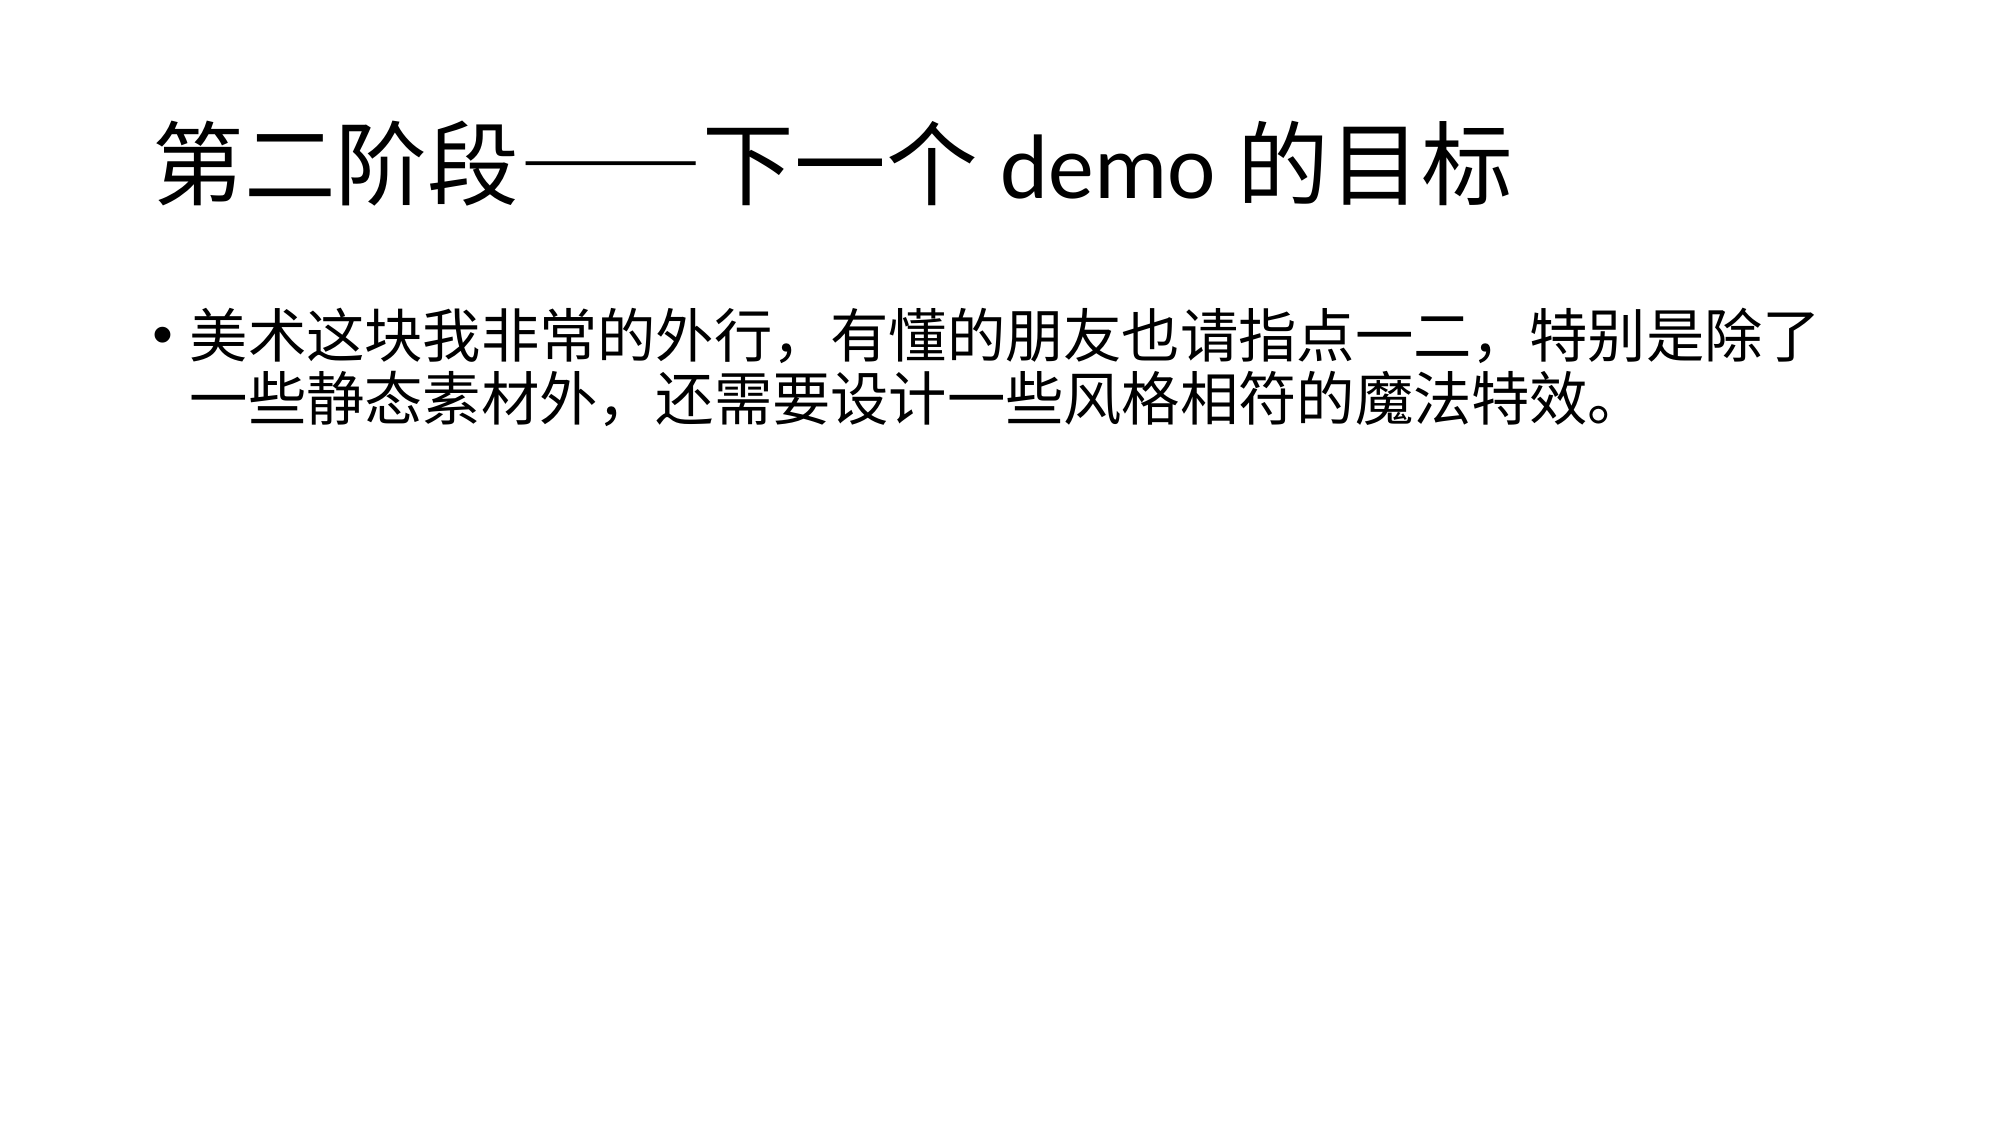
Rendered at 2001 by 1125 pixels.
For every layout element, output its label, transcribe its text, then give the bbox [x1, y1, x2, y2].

list 美术这块我非常的外行，有懂的朋友也请指点一二，特别是除了一些静态素材外，还需要设计一些风格相符的魔法特效。 [137, 299, 1863, 1014]
title 第二阶段——下一个demo的目标 [137, 59, 1863, 278]
